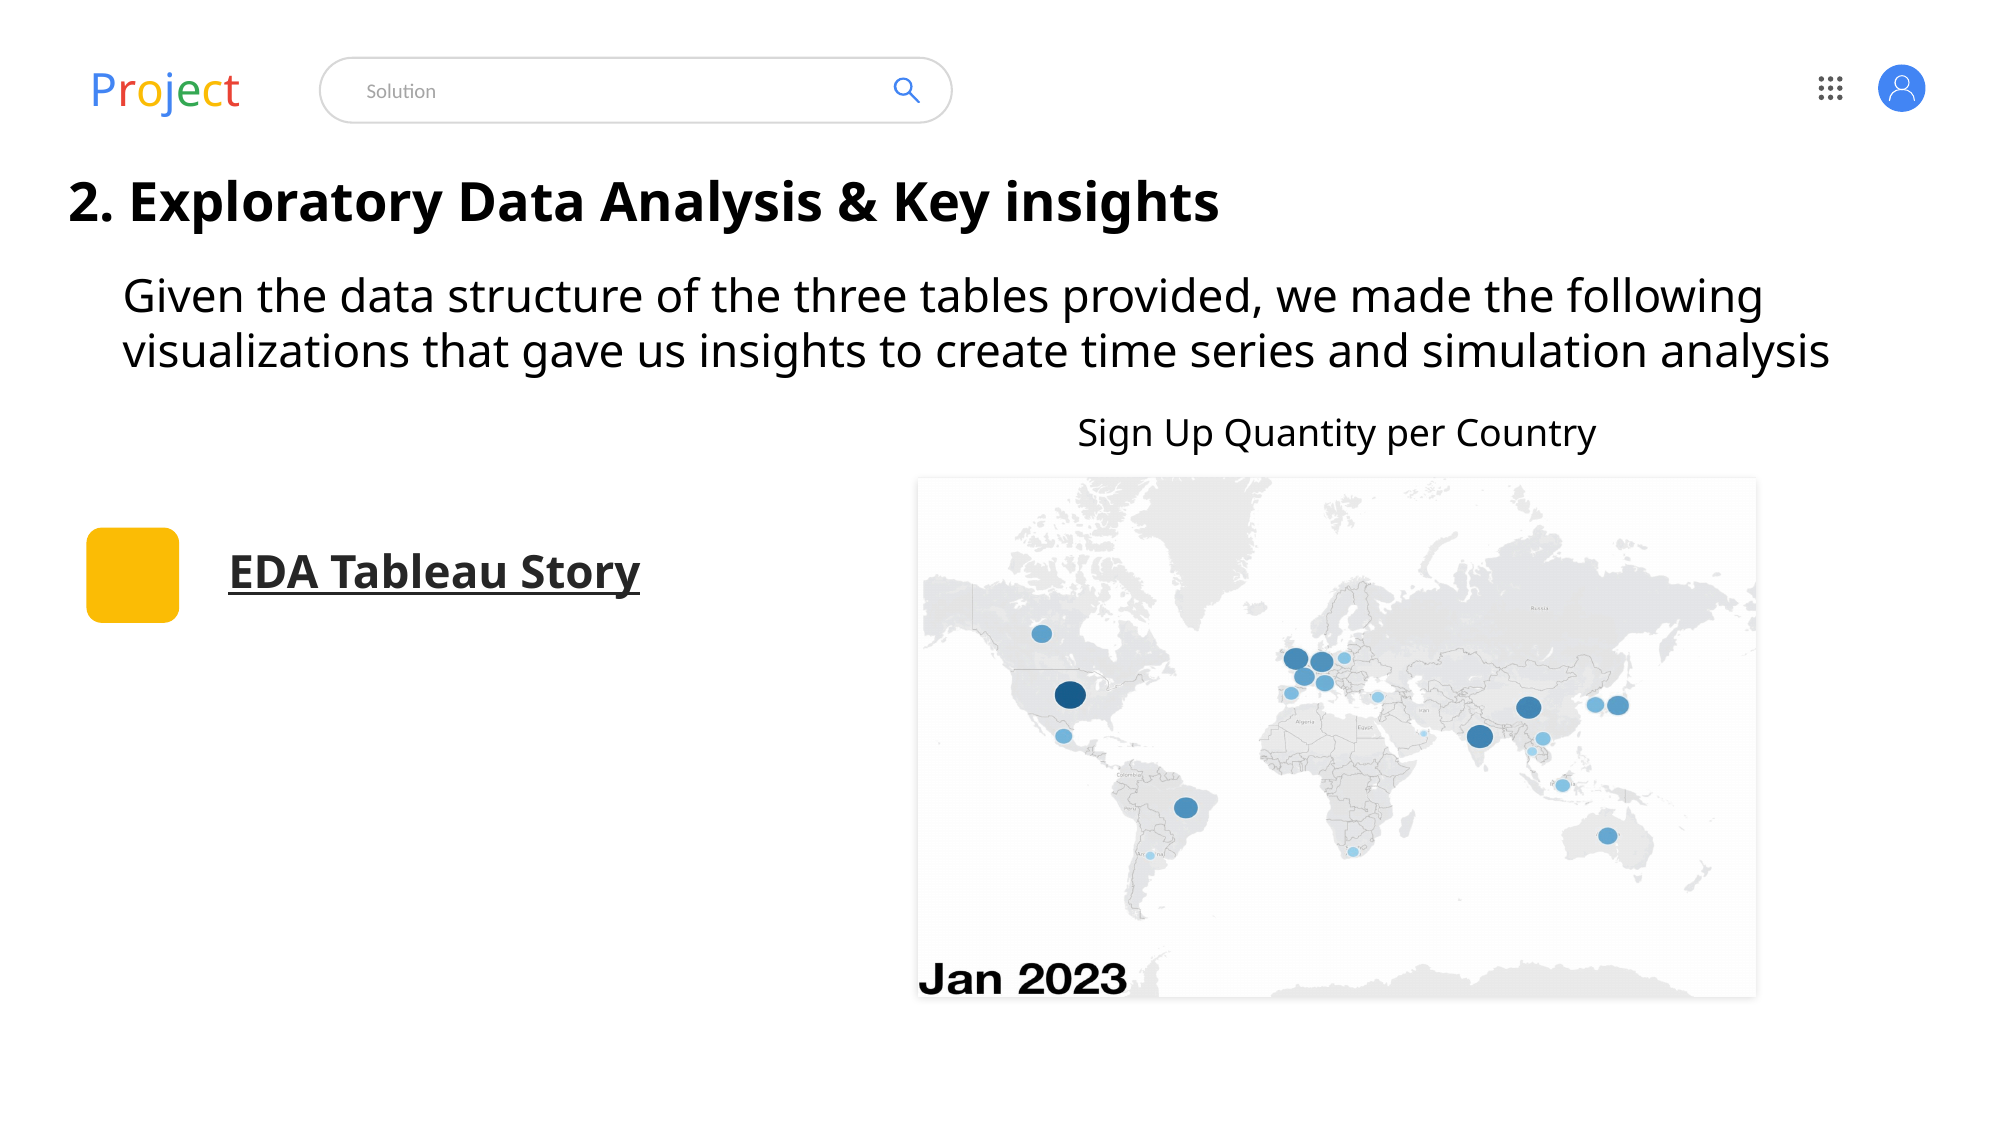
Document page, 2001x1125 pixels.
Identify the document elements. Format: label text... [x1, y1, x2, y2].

text_box [86, 527, 180, 623]
list Solution [351, 63, 884, 117]
text_box Sign Up Quantity per Country [939, 393, 1736, 469]
text_box EDA Tableau Story [213, 527, 728, 620]
text_box 2. Exploratory Data Analysis & Key insights [0, 150, 1269, 233]
text_box Given the data structure of the three tables provided, we made the following visualizations that gave us insights to create time series and simulation analysis [107, 252, 1932, 393]
picture [918, 477, 1757, 997]
